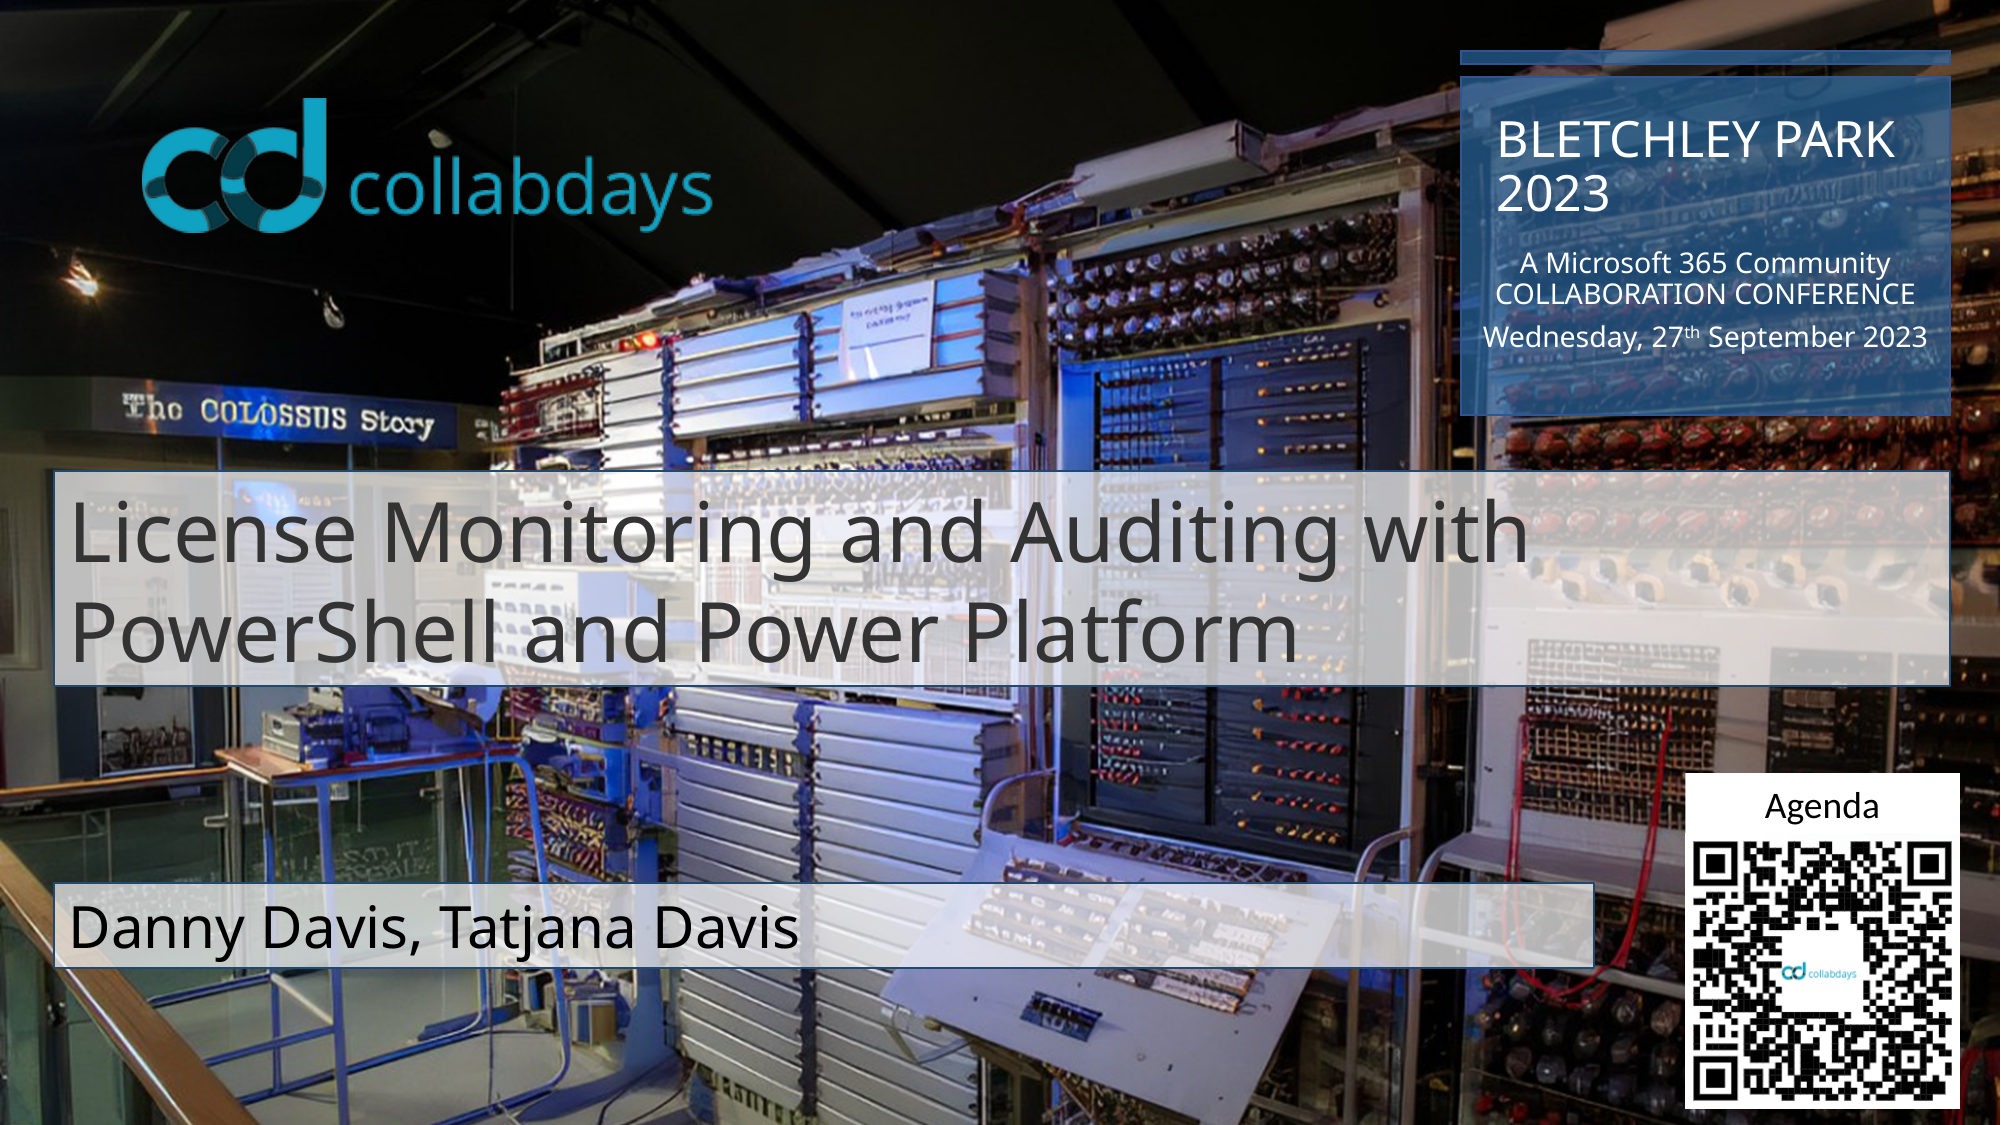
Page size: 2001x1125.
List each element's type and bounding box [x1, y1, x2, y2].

text_box [1461, 50, 1971, 416]
picture [0, 0, 2000, 1125]
